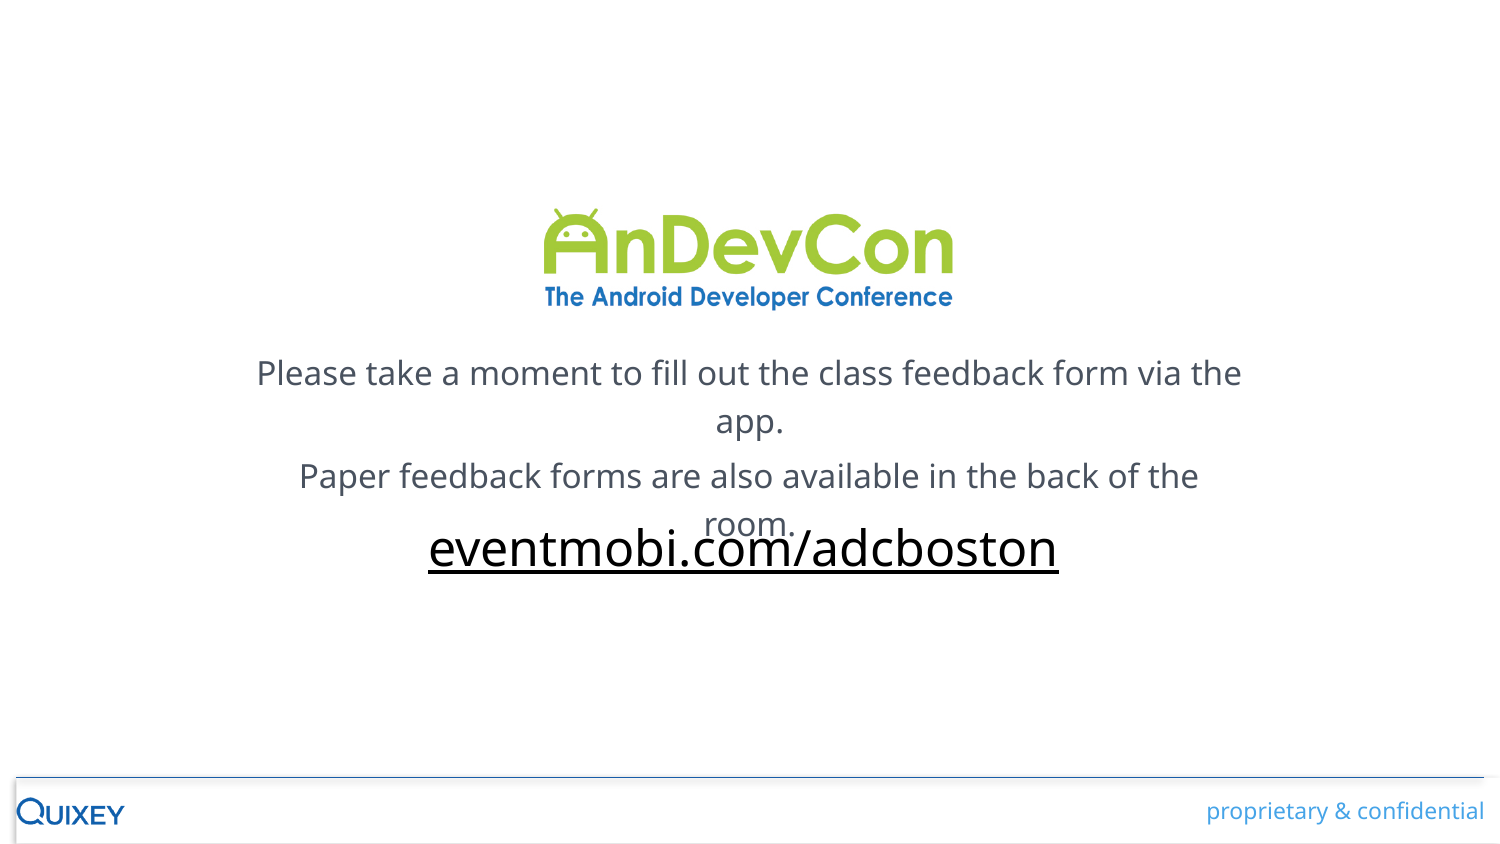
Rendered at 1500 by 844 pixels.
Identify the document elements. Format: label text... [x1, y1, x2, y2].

picture [537, 204, 959, 316]
text_box eventmobi.com/adcboston [74, 488, 1425, 614]
text_box Please take a moment to fill out the class feedback form via the app. Paper feedback forms are also available in the back of the room. [235, 337, 1264, 477]
picture [16, 797, 125, 825]
